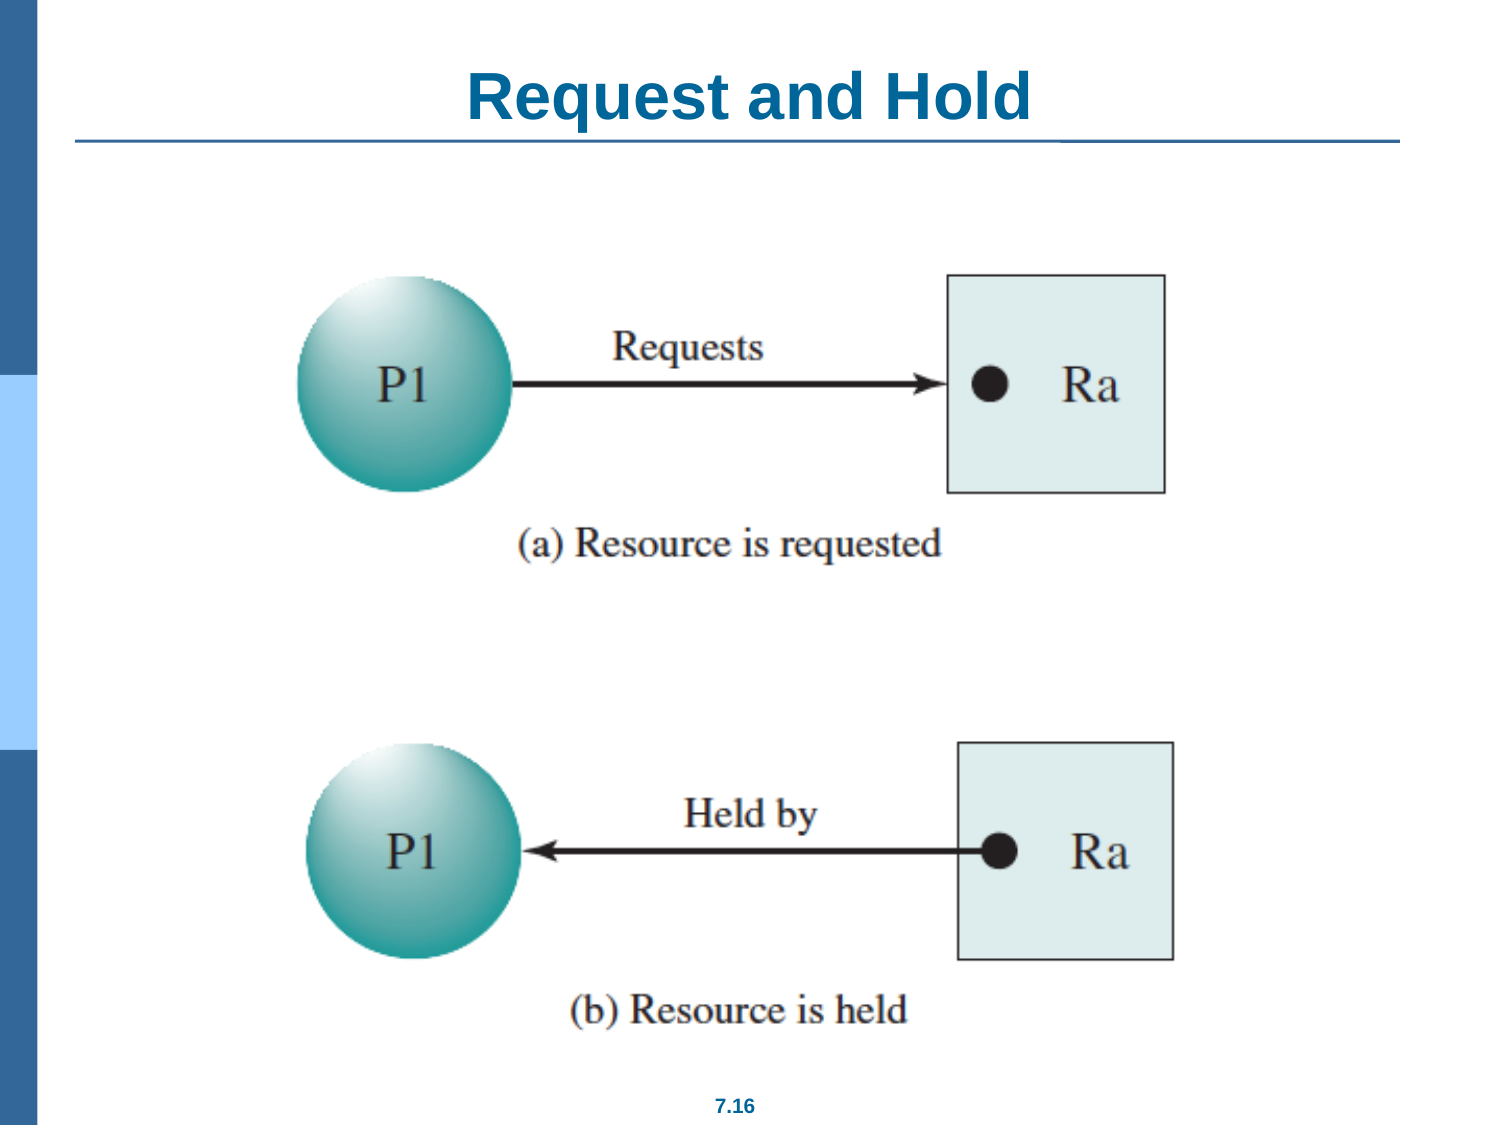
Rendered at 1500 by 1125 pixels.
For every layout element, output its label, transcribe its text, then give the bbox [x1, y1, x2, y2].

picture [267, 231, 1233, 599]
title Request and Hold [75, 45, 1425, 141]
picture [292, 690, 1208, 1053]
